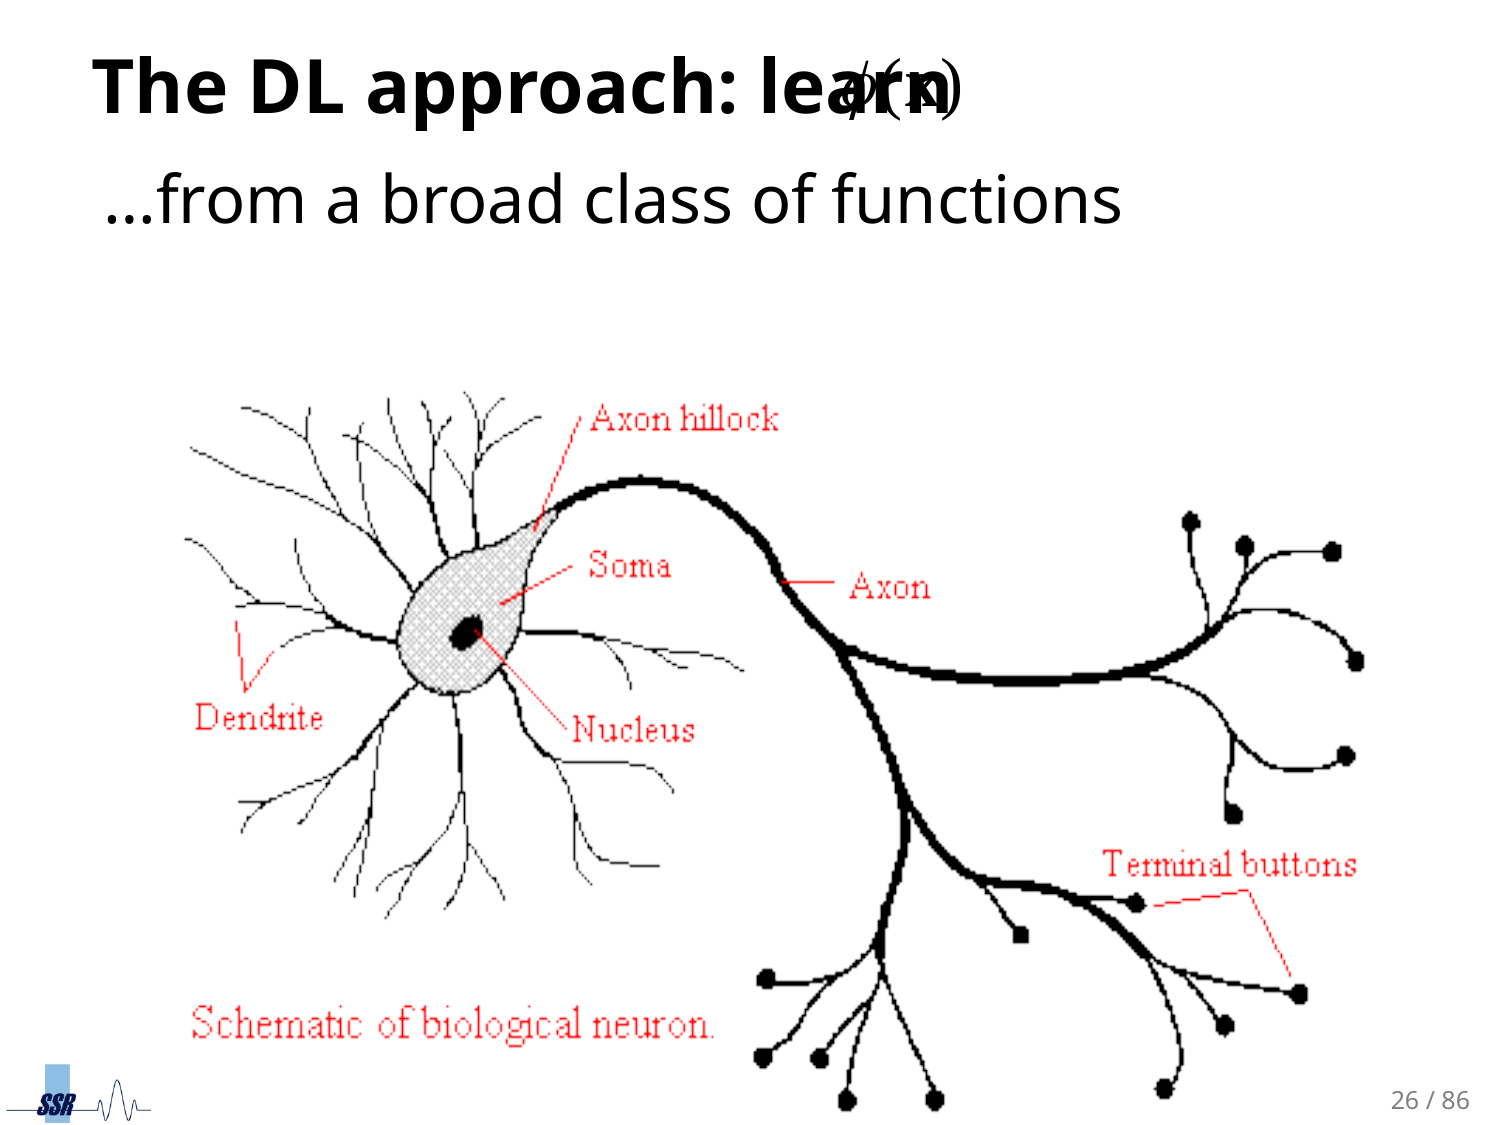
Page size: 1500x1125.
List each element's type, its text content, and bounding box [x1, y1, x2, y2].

text_box …from a broad class of functions [88, 148, 1471, 417]
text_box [832, 42, 978, 136]
picture [1, 1062, 151, 1125]
text_box The DL approach: learn [76, 30, 1353, 136]
picture [170, 374, 1389, 1125]
